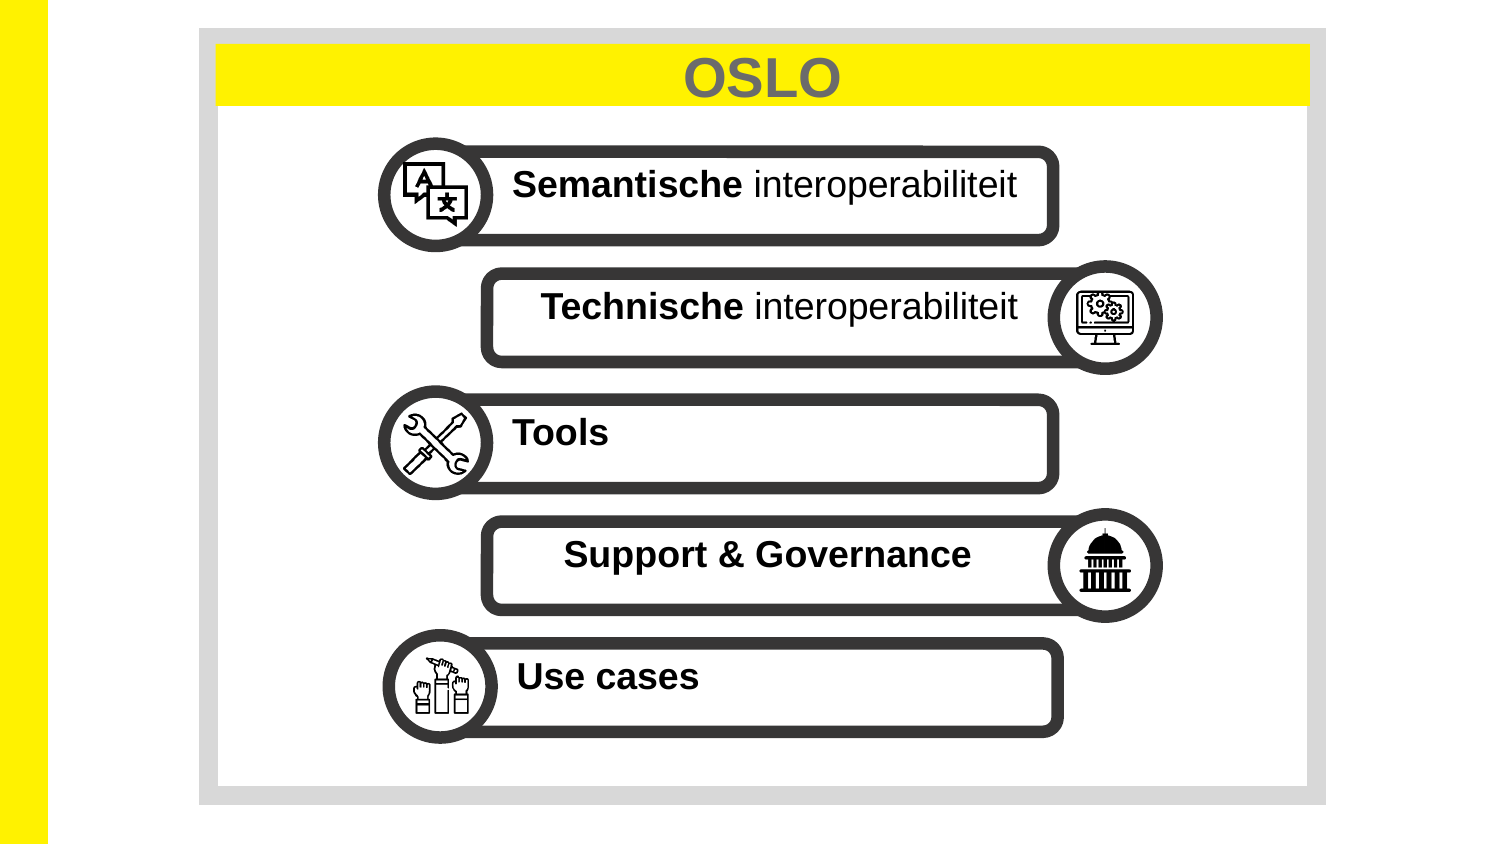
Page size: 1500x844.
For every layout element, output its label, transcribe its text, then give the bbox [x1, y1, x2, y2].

text_box [97, 679, 370, 830]
text_box OSLO [215, 43, 1310, 106]
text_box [383, 143, 1157, 738]
text_box [208, 36, 1317, 796]
